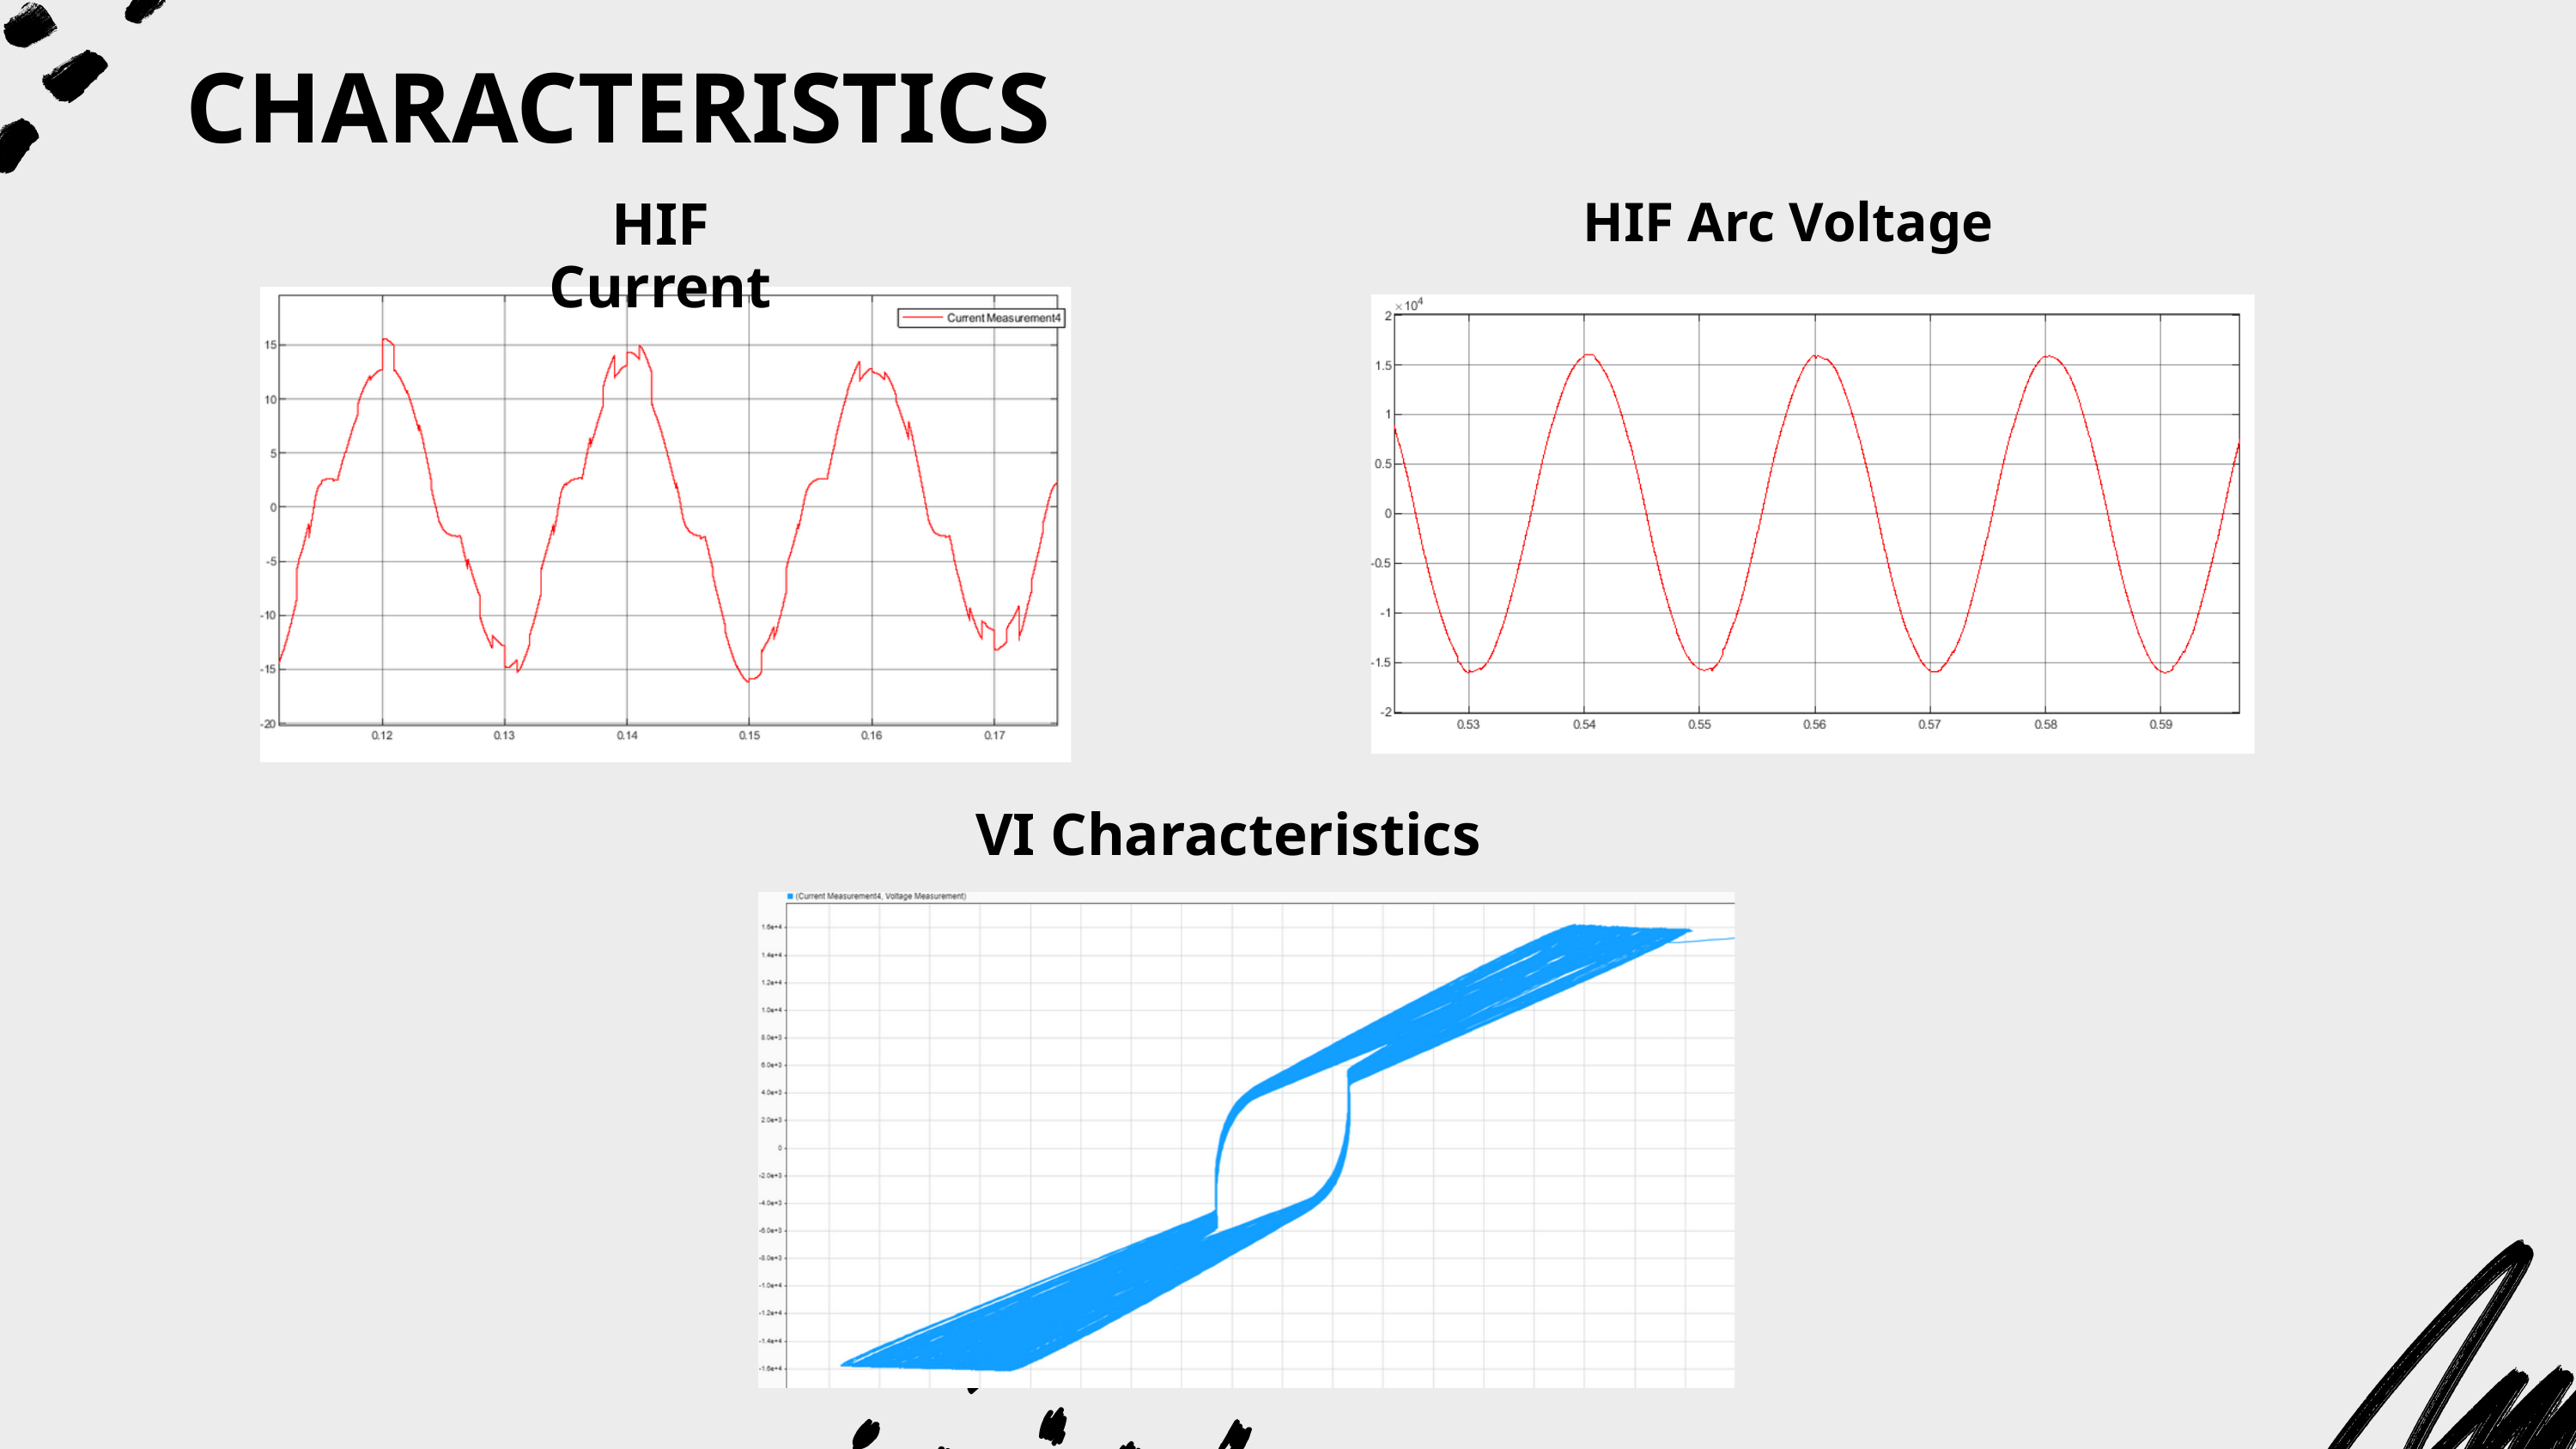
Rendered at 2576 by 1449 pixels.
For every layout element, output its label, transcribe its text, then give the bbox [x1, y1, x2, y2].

text_box HIF Current [494, 194, 828, 319]
text_box [0, 0, 261, 334]
text_box CHARACTERISTICS [185, 58, 1091, 163]
text_box [758, 892, 1735, 1388]
text_box [835, 1388, 1289, 1449]
text_box [2259, 1240, 2576, 1449]
text_box [1370, 294, 2255, 755]
text_box [260, 287, 1072, 762]
text_box VI Characteristics [962, 804, 1495, 868]
text_box HIF Arc Voltage [1579, 194, 1997, 252]
